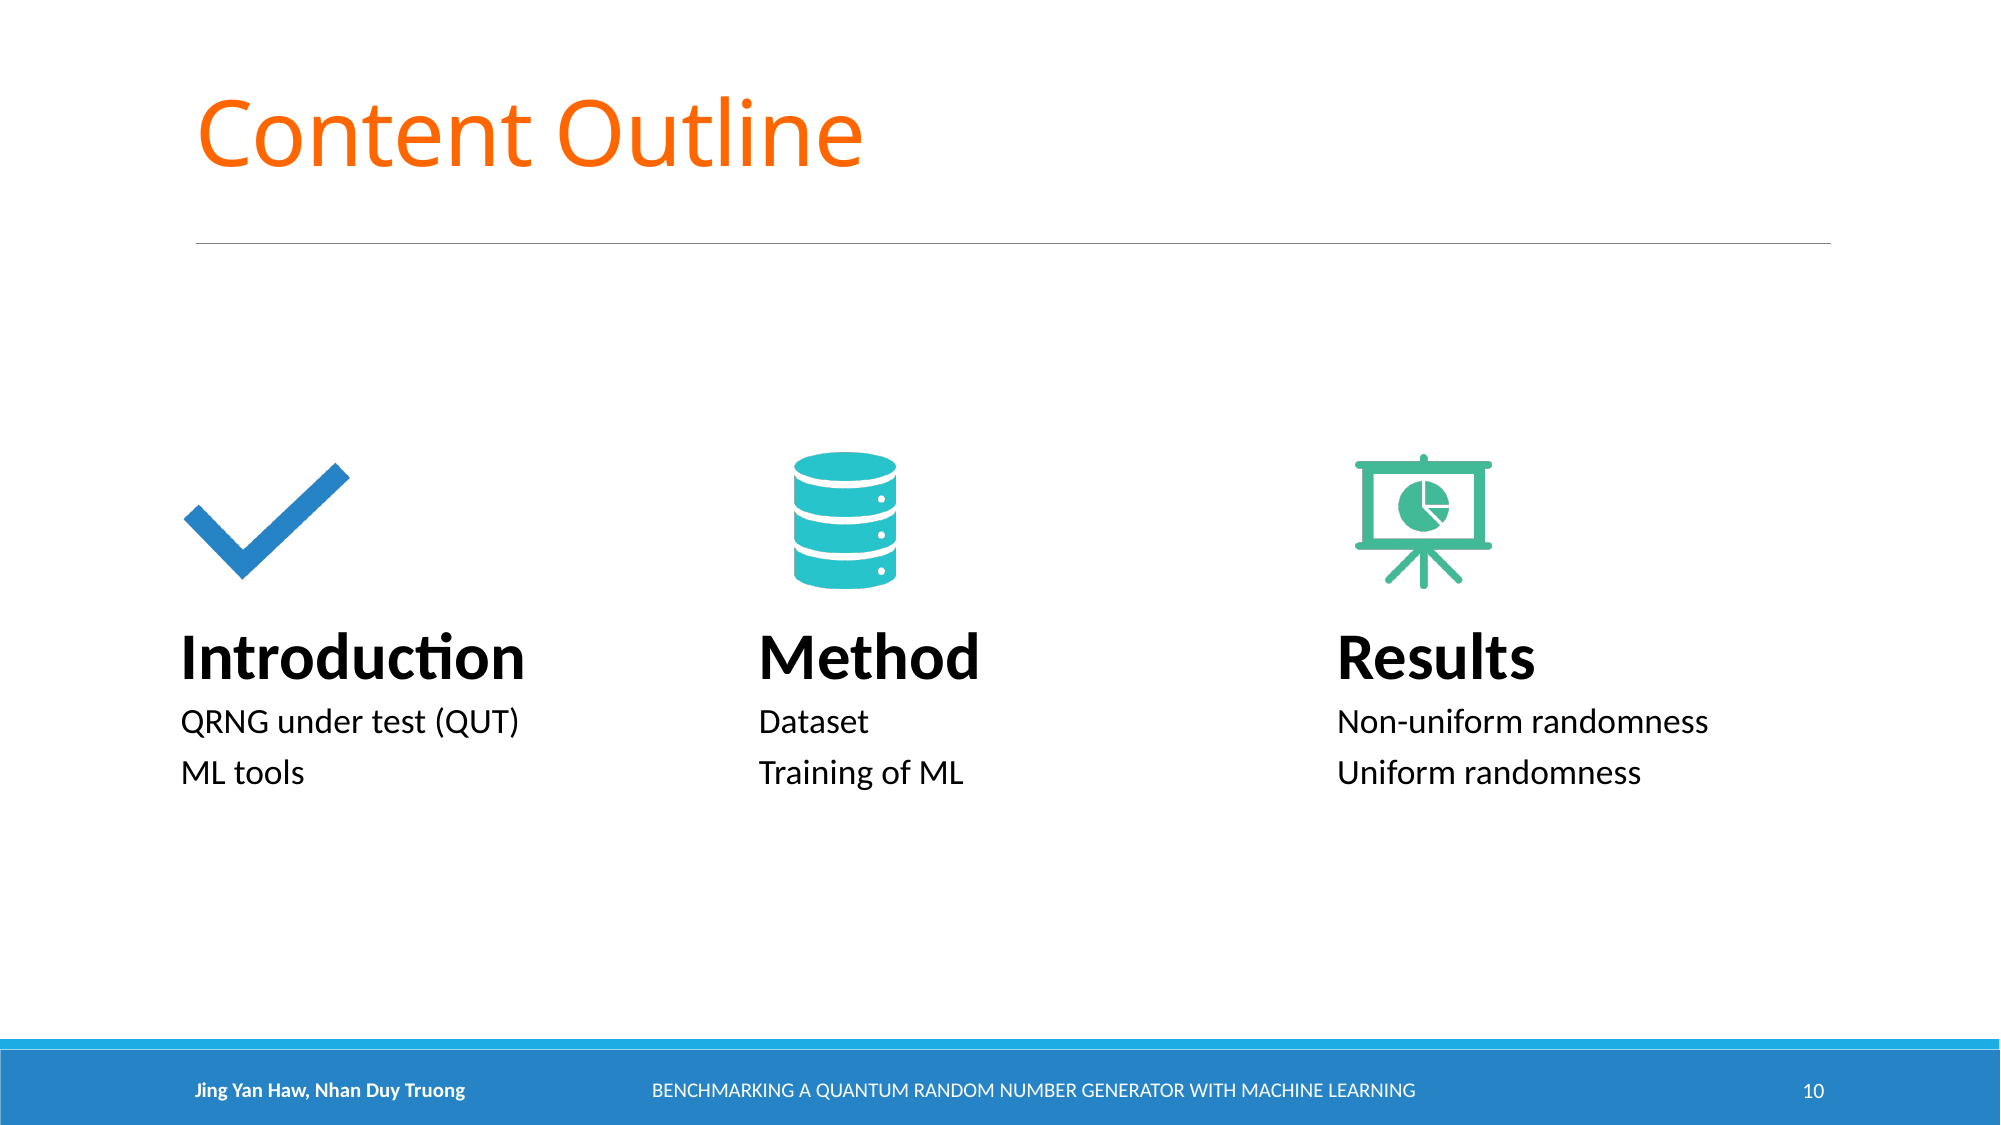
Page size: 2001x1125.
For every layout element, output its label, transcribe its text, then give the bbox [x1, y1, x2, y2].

slide_number 10 [1624, 1059, 1840, 1120]
title Content Outline [180, 47, 1830, 231]
slide_number Jing Yan Haw, Nhan Duy Truong [180, 1059, 586, 1120]
footer Benchmarking a Quantum Random Number Generator with Machine Learning [604, 1059, 1464, 1120]
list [179, 267, 1831, 964]
